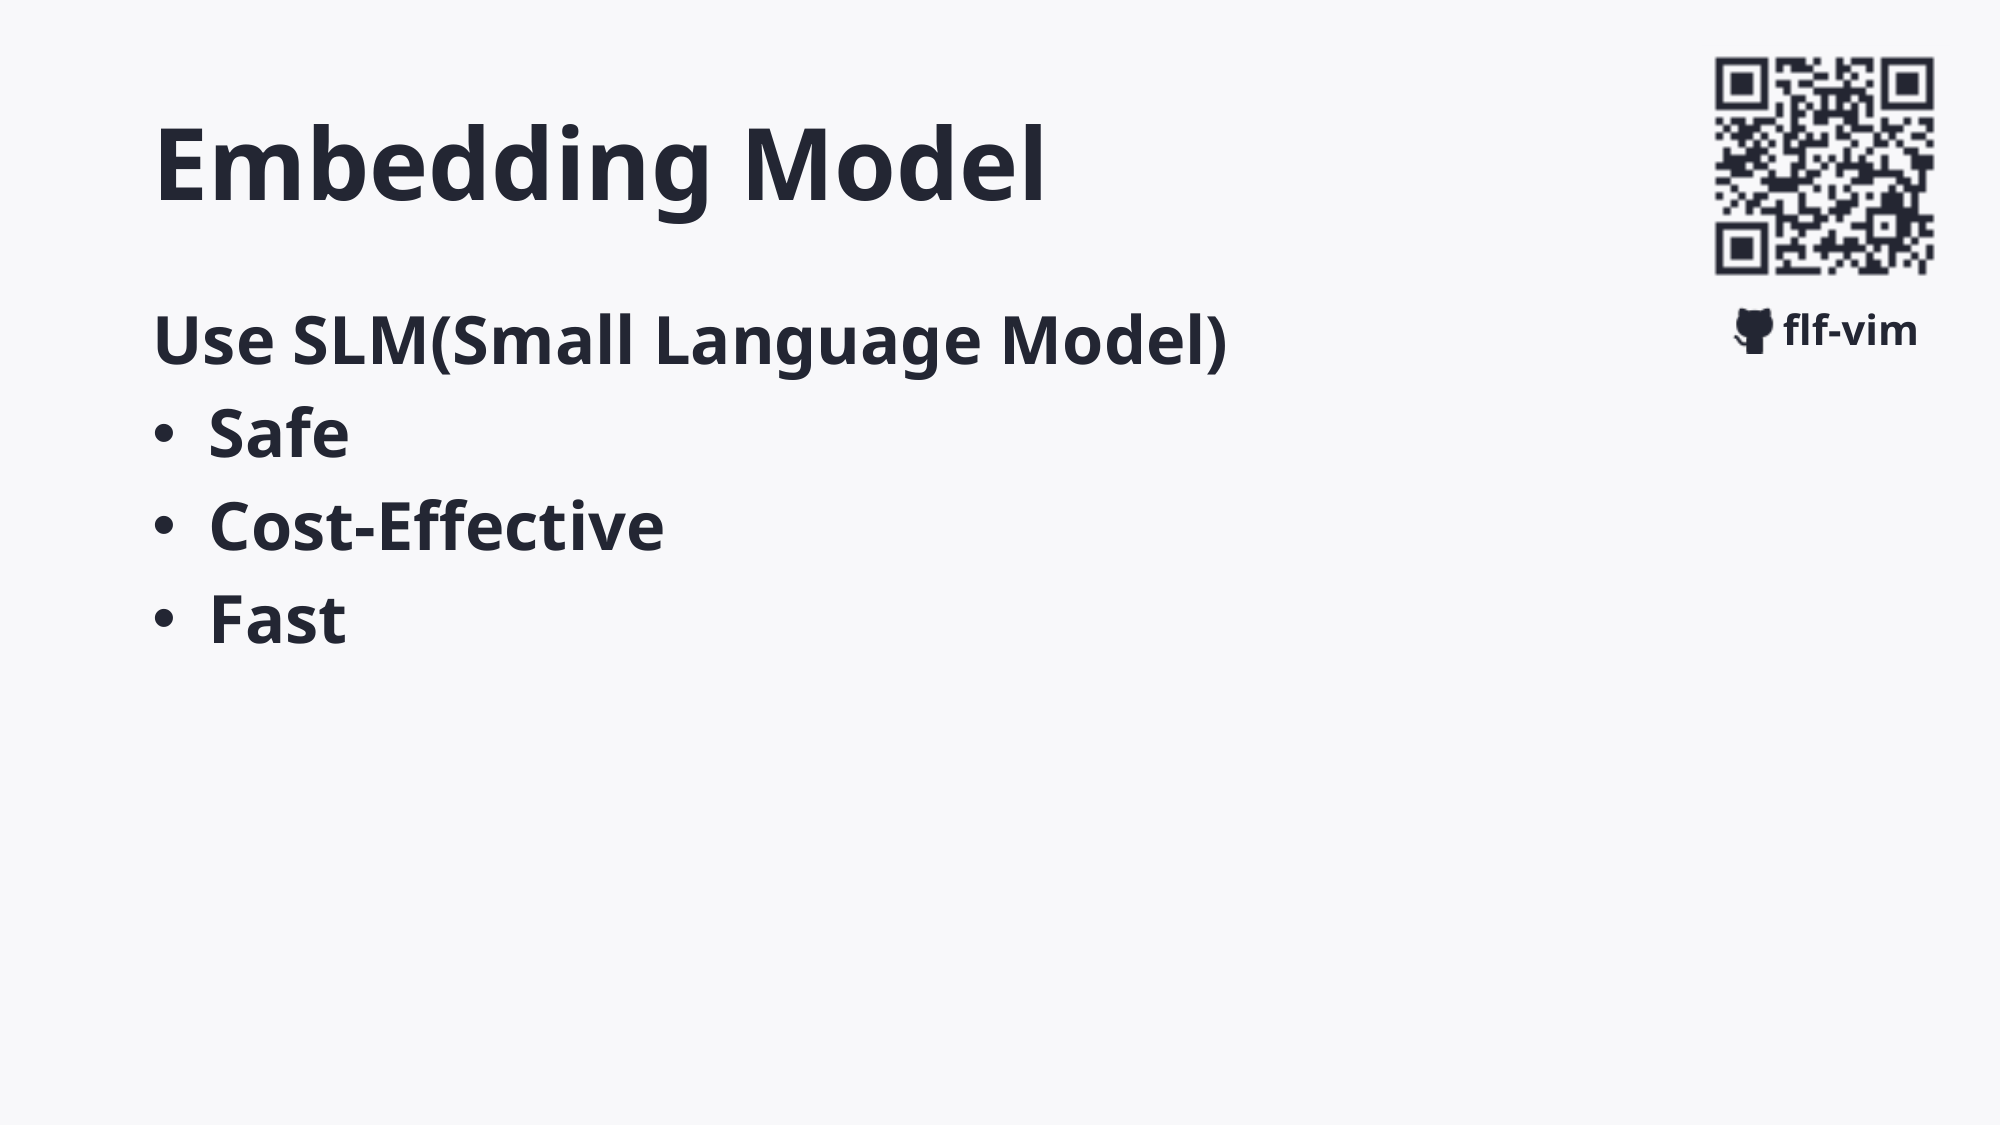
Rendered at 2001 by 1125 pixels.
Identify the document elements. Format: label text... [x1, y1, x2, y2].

list Use SLM(Small Language Model) Safe Cost-Effective Fast [137, 299, 1863, 1014]
picture [1702, 43, 1950, 292]
title Embedding Model [137, 59, 1702, 278]
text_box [1729, 295, 1924, 363]
